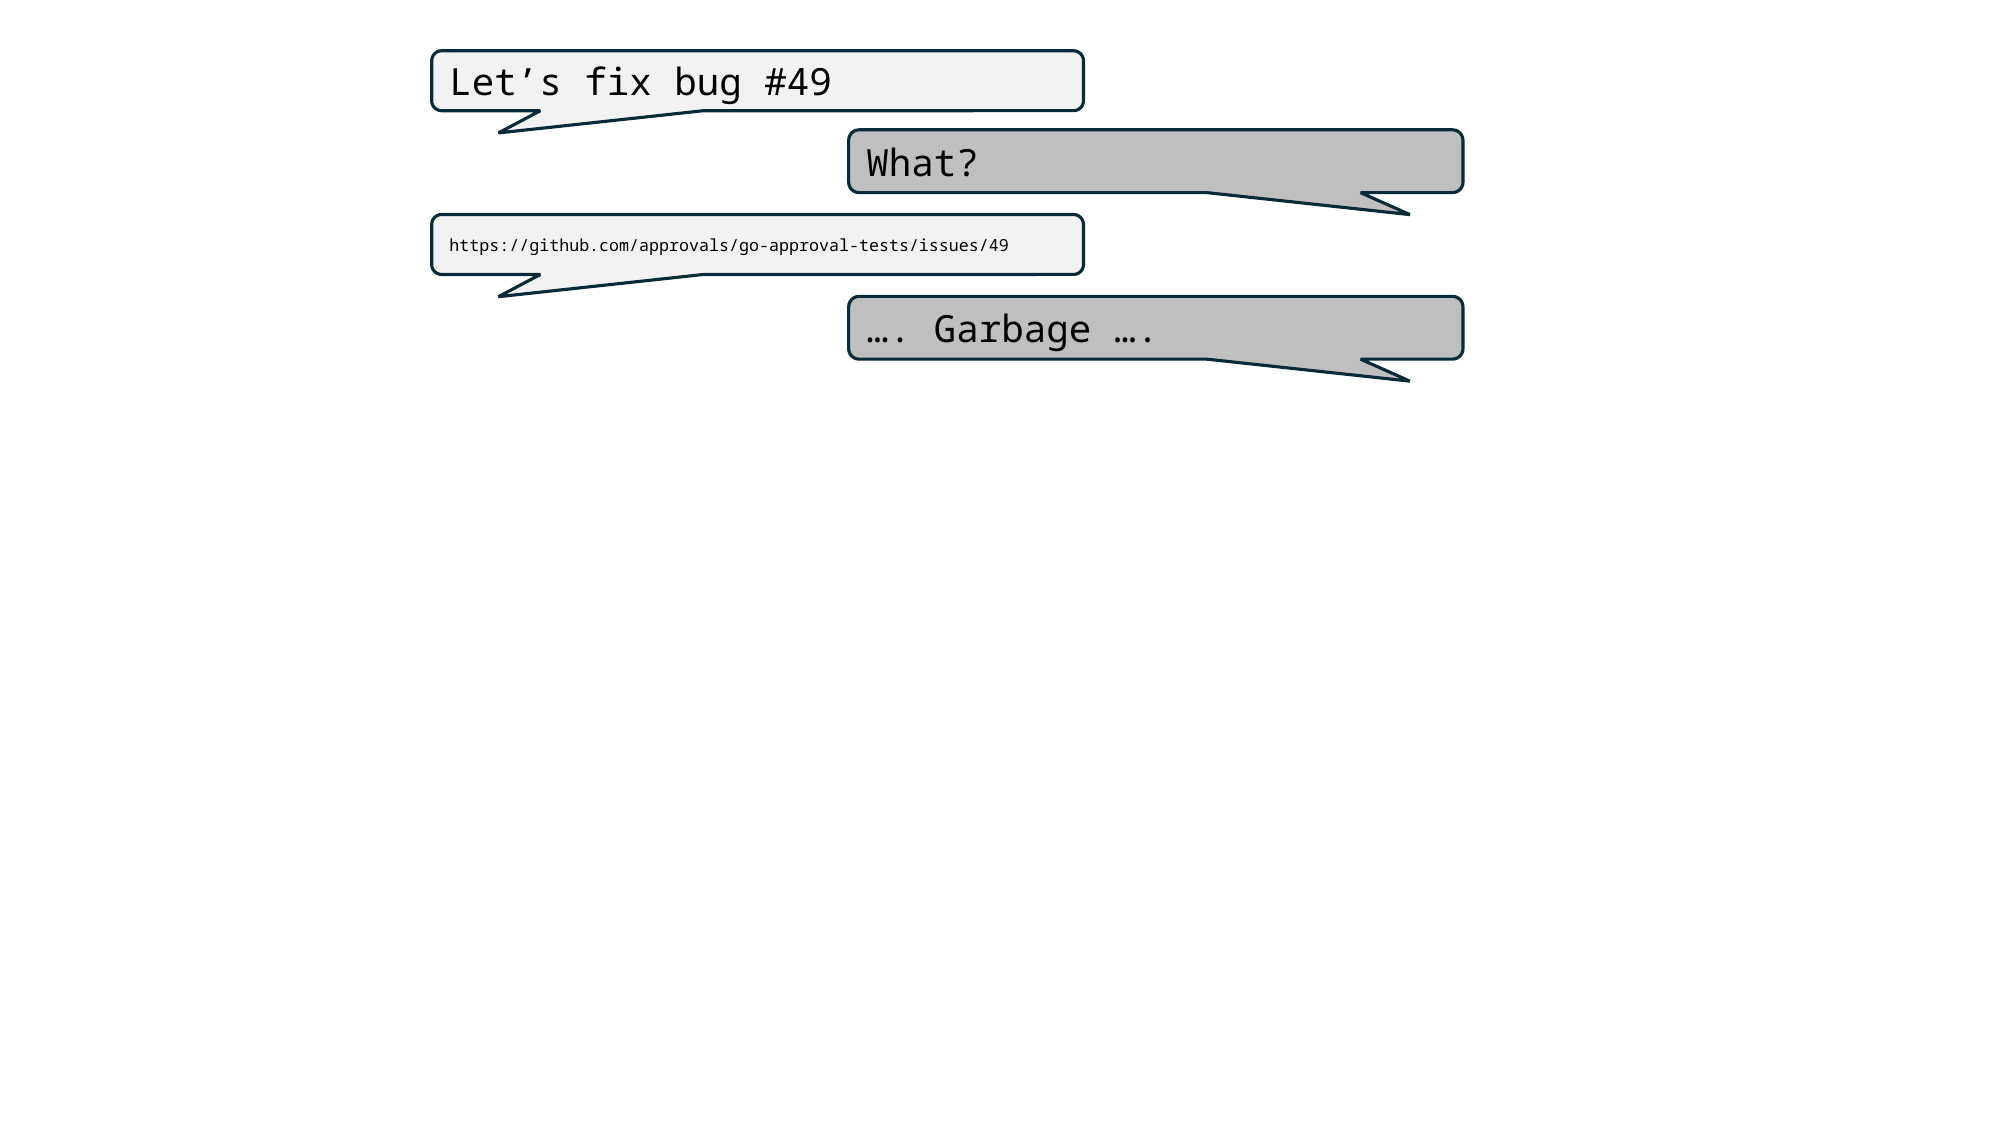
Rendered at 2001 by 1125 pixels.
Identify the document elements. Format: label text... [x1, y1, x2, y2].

text_box https://github.com/approvals/go-approval-tests/issues/49 [430, 212, 1086, 299]
text_box What? [847, 128, 1465, 217]
text_box Let’s fix bug #49 [430, 49, 1086, 135]
text_box …. Garbage …. [847, 294, 1465, 383]
